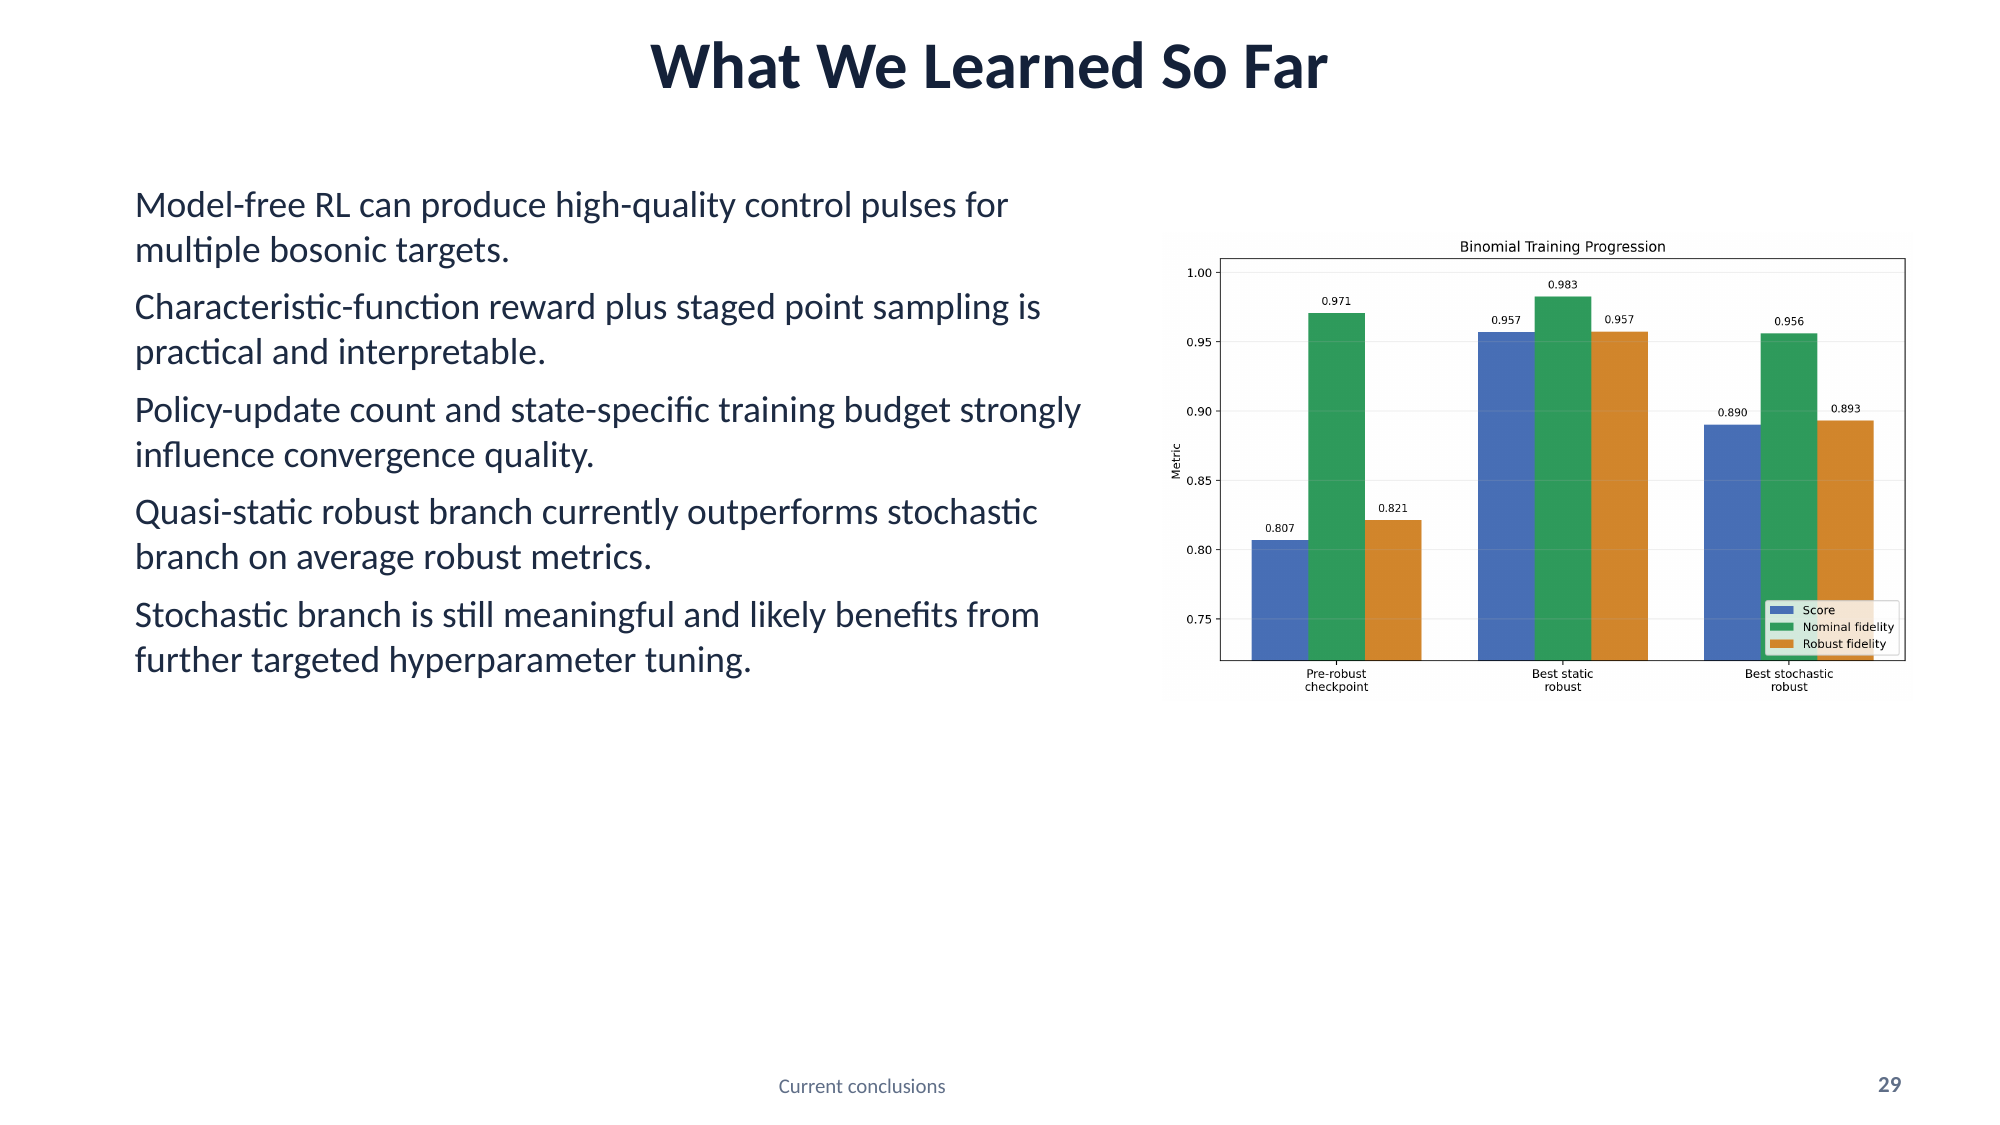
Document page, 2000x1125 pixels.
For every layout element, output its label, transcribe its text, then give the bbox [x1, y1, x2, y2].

text_box Model-free RL can produce high-quality control pulses for multiple bosonic targets. Characteristic-function reward plus staged point sampling is practical and interpretable. Policy-update count and state-specific training budget strongly influence convergence quality. Quasi-static robust branch currently outperforms stochastic branch on average robust metrics. Stochastic branch is still meaningful and likely benefits from further targeted hyperparameter tuning. [119, 172, 1155, 688]
text_box Current conclusions [764, 1065, 961, 1105]
text_box What We Learned So Far [635, 14, 1345, 110]
picture [1162, 232, 1913, 701]
text_box 29 [1863, 1061, 1917, 1105]
